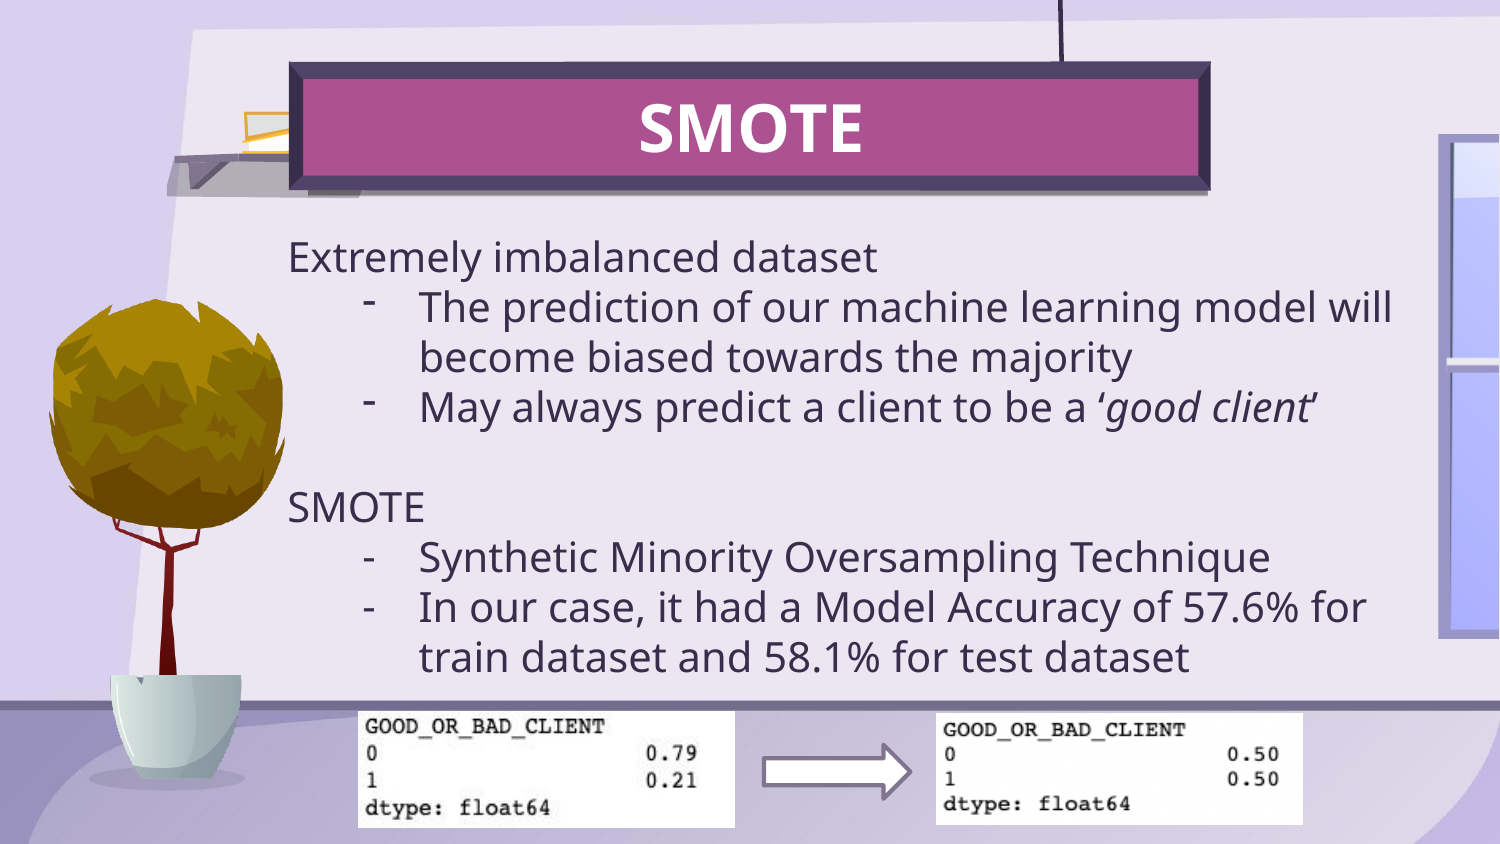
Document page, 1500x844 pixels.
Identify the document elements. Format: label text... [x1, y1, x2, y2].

text_box [761, 742, 913, 801]
picture [0, 0, 1500, 844]
text_box Extremely imbalanced dataset The prediction of our machine learning model will become biased towards the majority May always predict a client to be a ‘good client’ SMOTE Synthetic Minority Oversampling Technique In our case, it had a Model Accuracy of 57.6% for train dataset and 58.1% for test dataset [272, 215, 1413, 798]
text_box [289, 61, 1211, 191]
